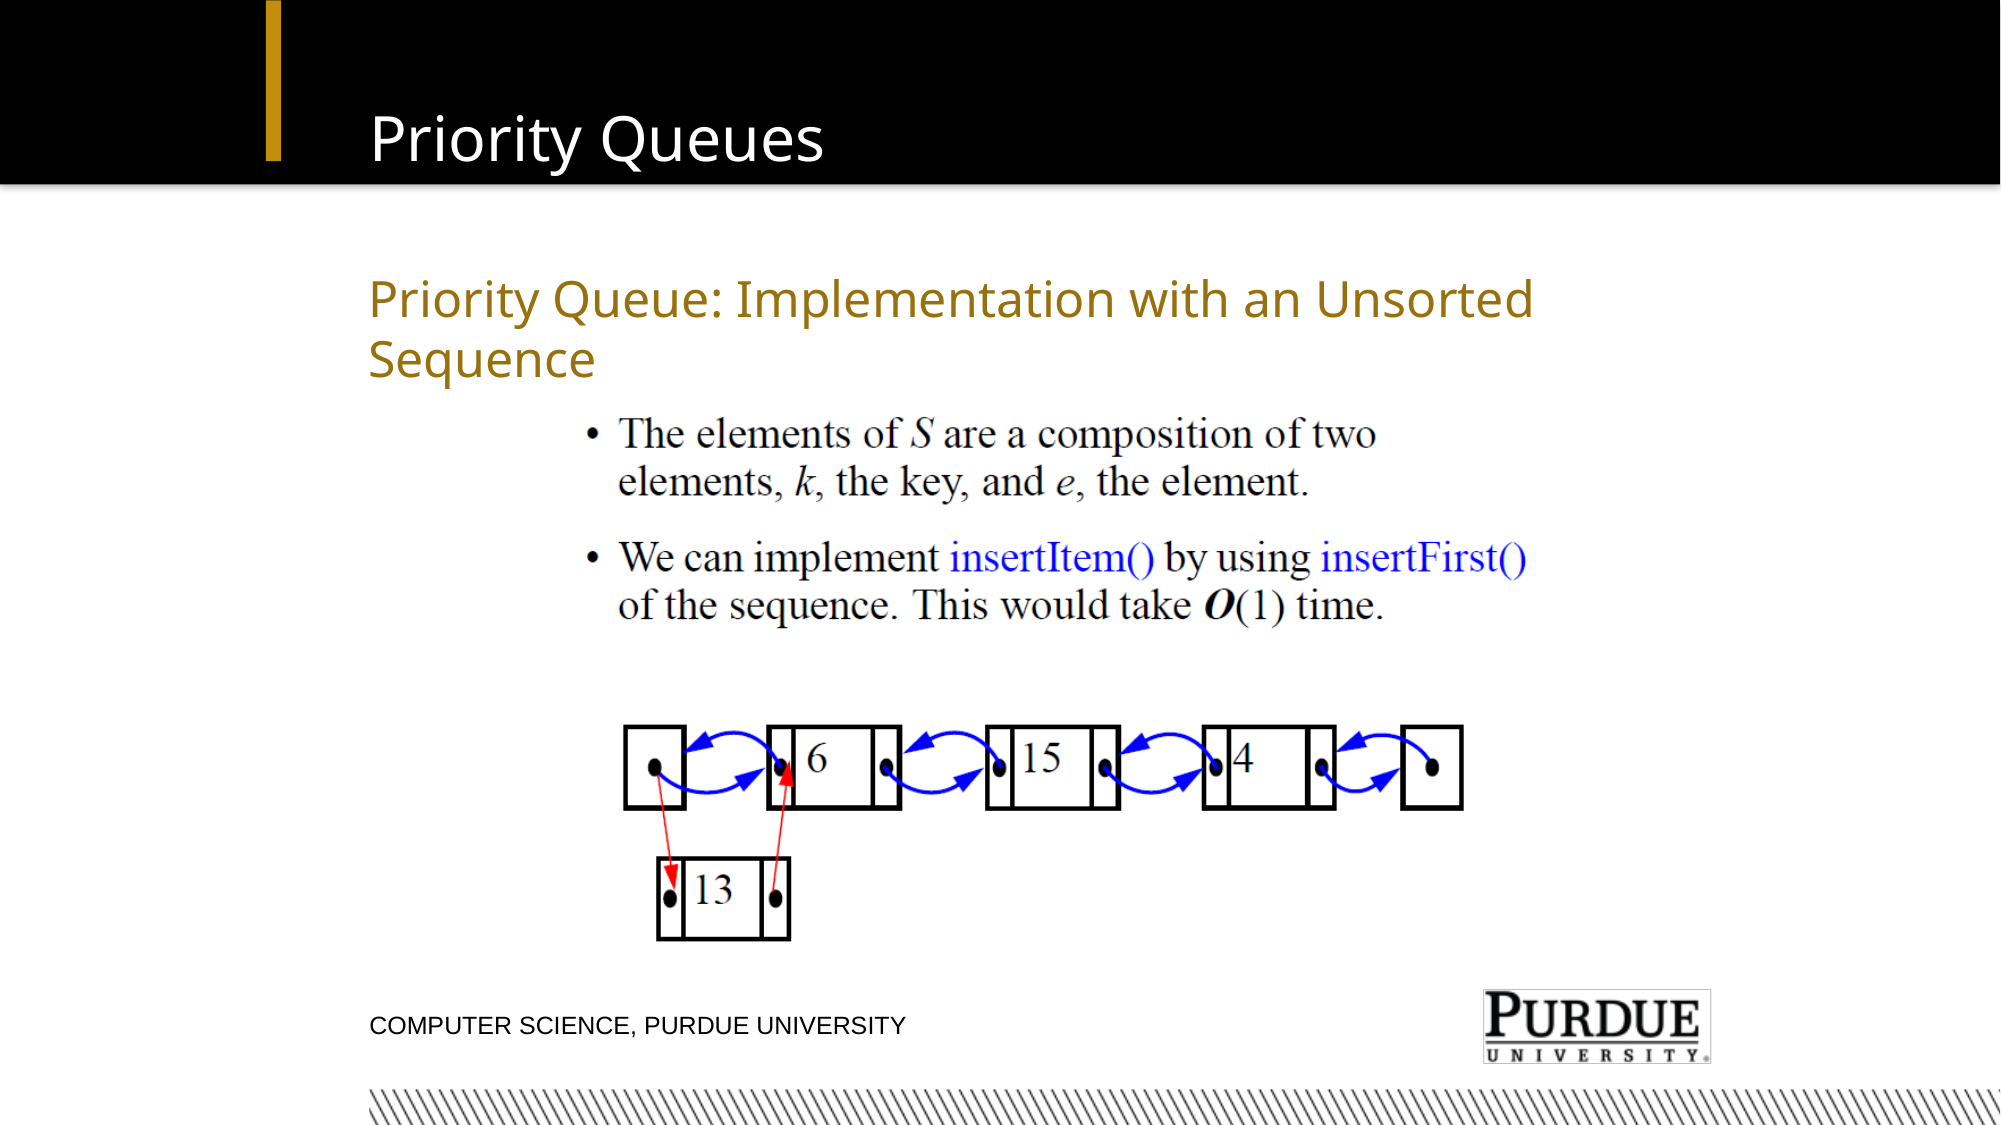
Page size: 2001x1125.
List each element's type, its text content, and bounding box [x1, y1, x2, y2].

list Computer Science, Purdue University [369, 1009, 1375, 1047]
picture [570, 400, 1532, 973]
list Priority Queue: Implementation with an Unsorted Sequence [368, 267, 1704, 337]
title Priority Queues [369, 98, 1704, 186]
